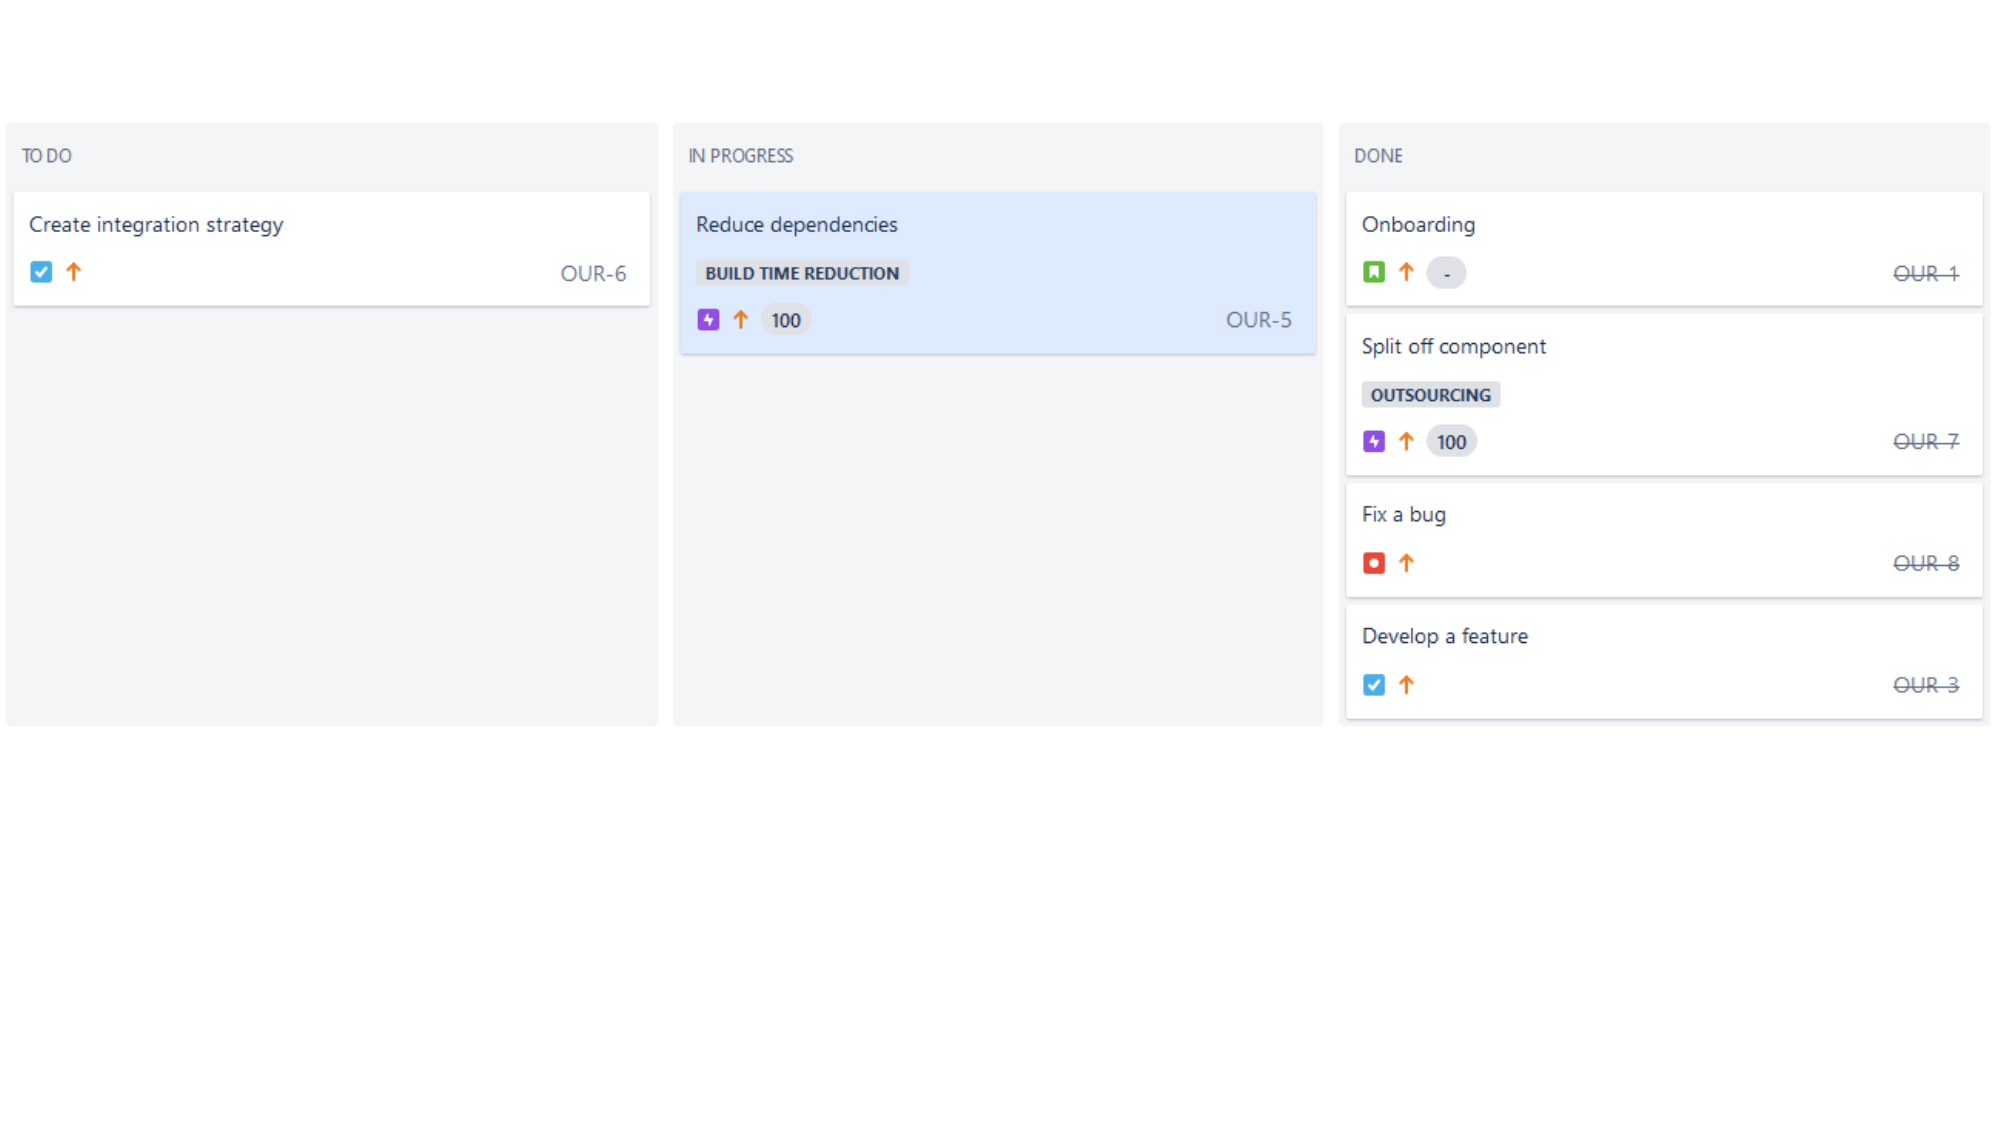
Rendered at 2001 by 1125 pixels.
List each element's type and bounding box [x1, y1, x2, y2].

picture [0, 118, 2000, 736]
